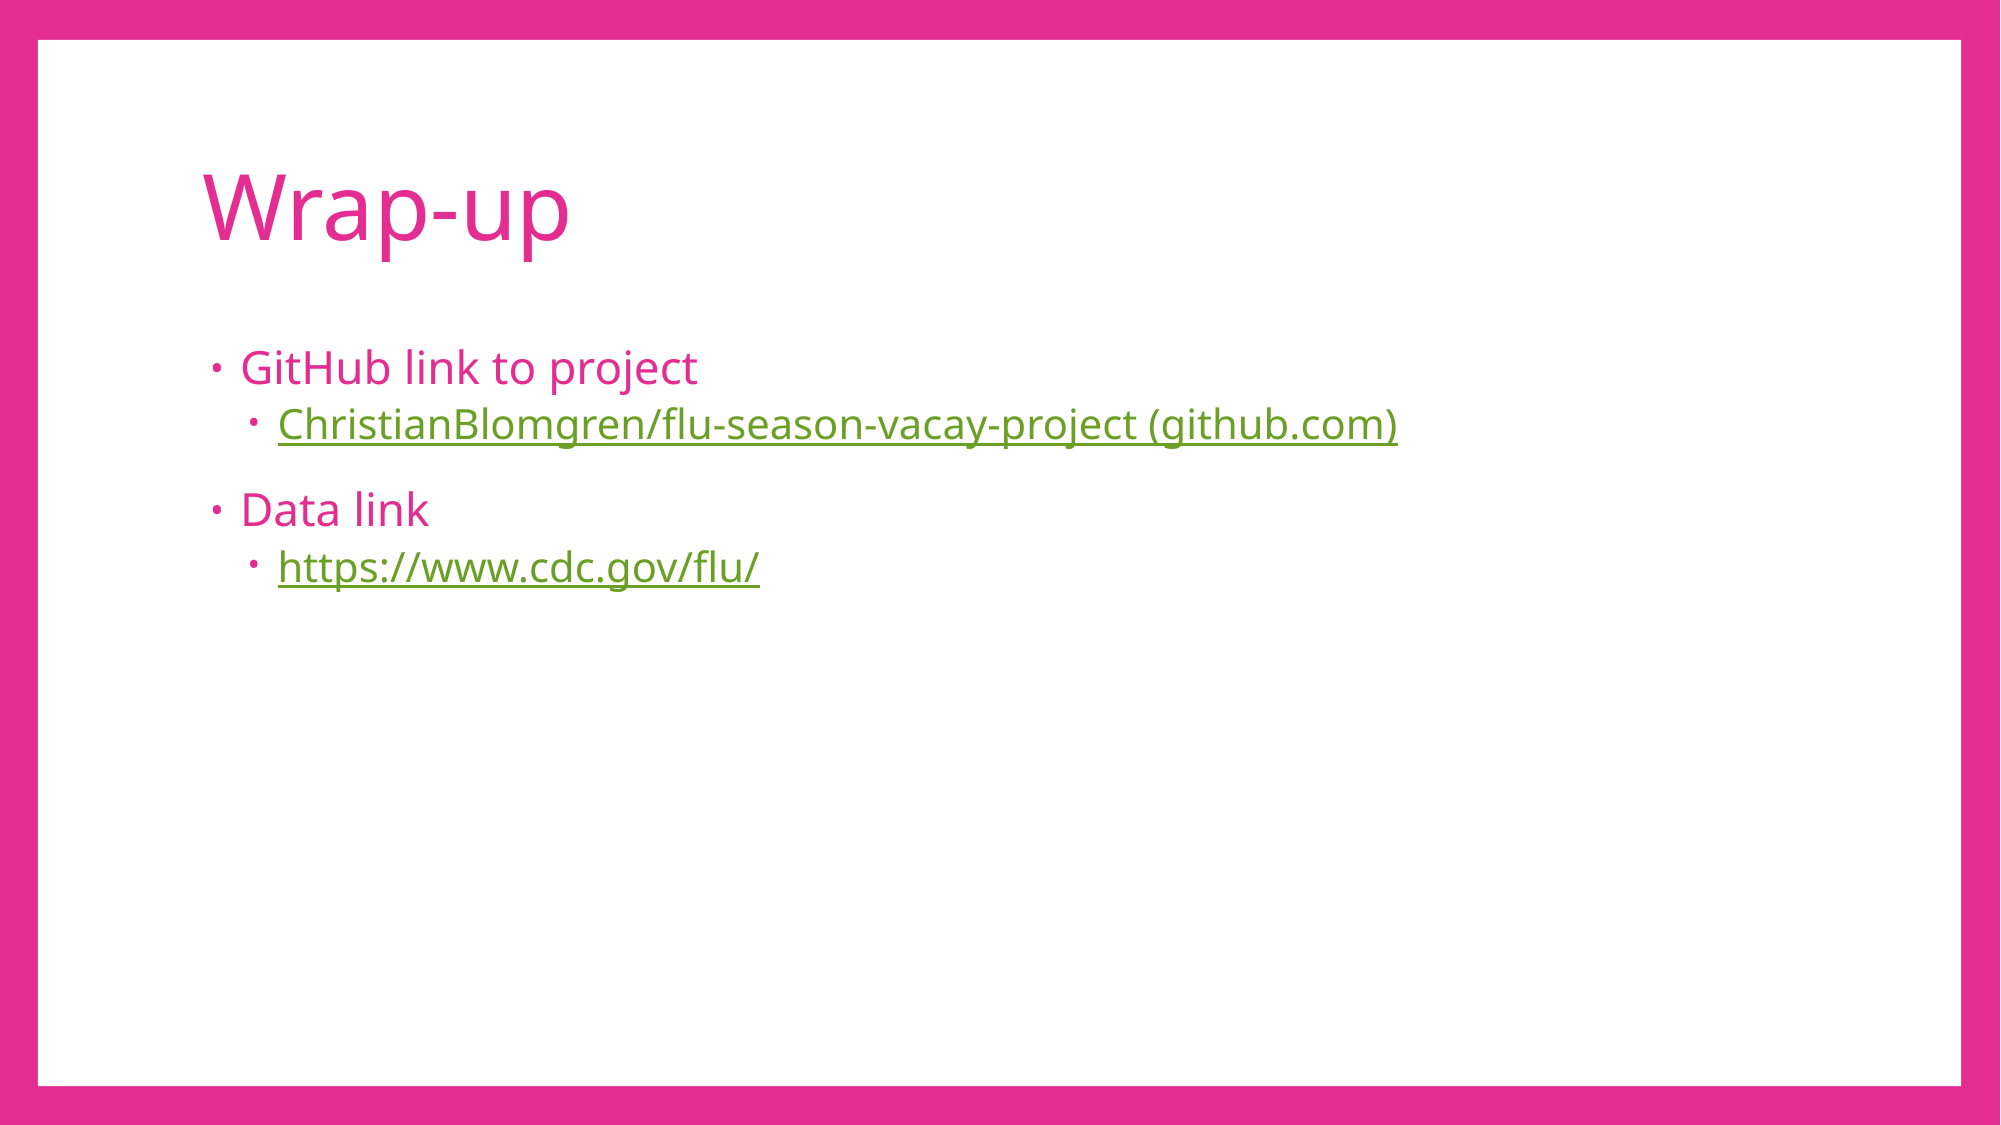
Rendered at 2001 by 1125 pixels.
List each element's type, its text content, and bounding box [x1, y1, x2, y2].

title Wrap-up [187, 99, 1808, 323]
list GitHub link to project ChristianBlomgren/flu-season-vacay-project (github.com) Data link https://www.cdc.gov/flu/ [187, 337, 1808, 1000]
